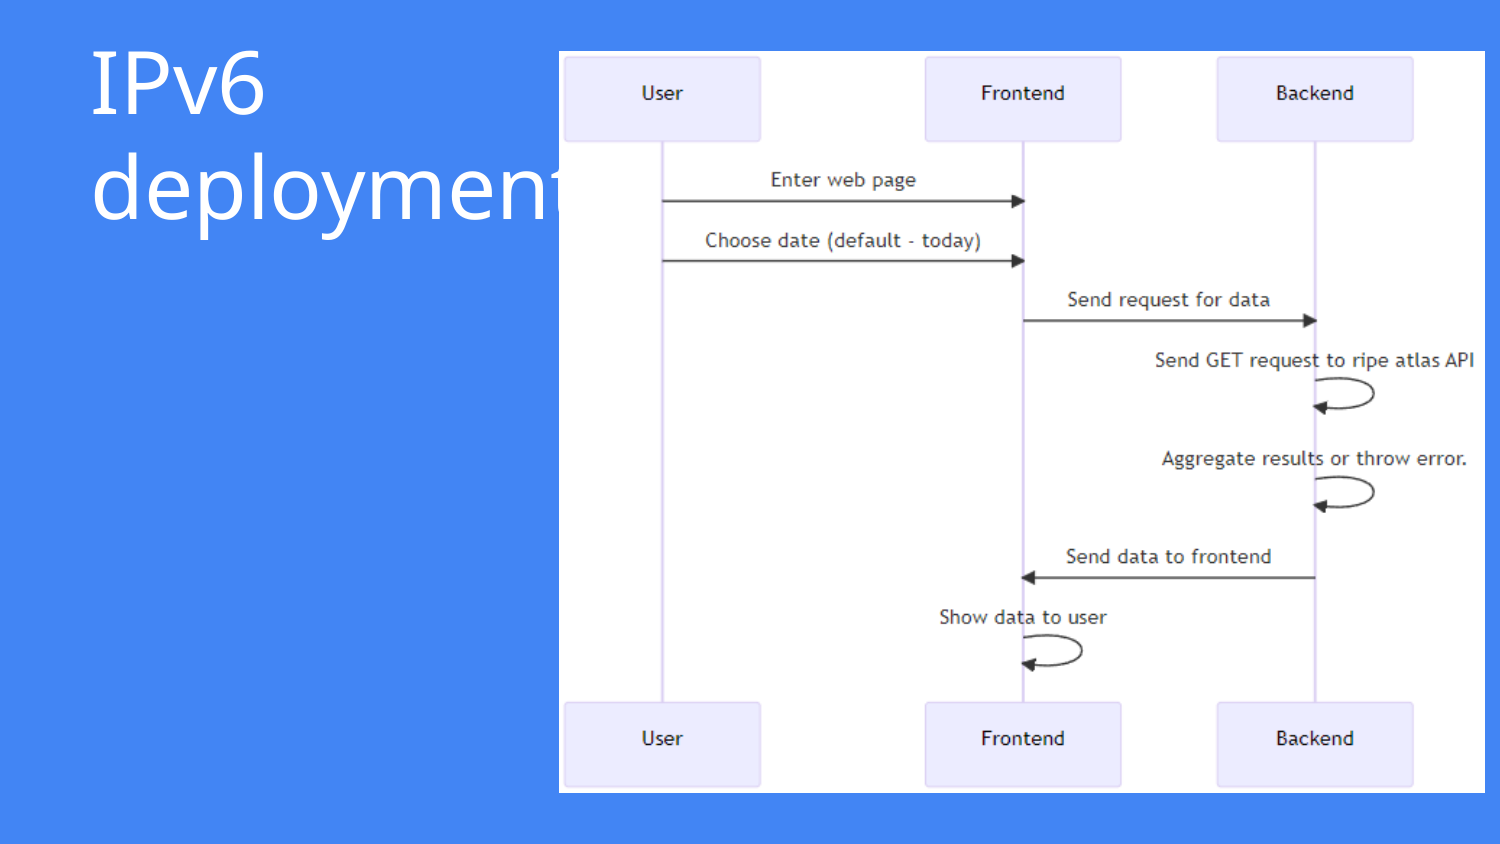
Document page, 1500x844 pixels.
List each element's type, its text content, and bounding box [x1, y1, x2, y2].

picture [559, 50, 1485, 793]
title IPv6 deployment [75, 49, 560, 216]
